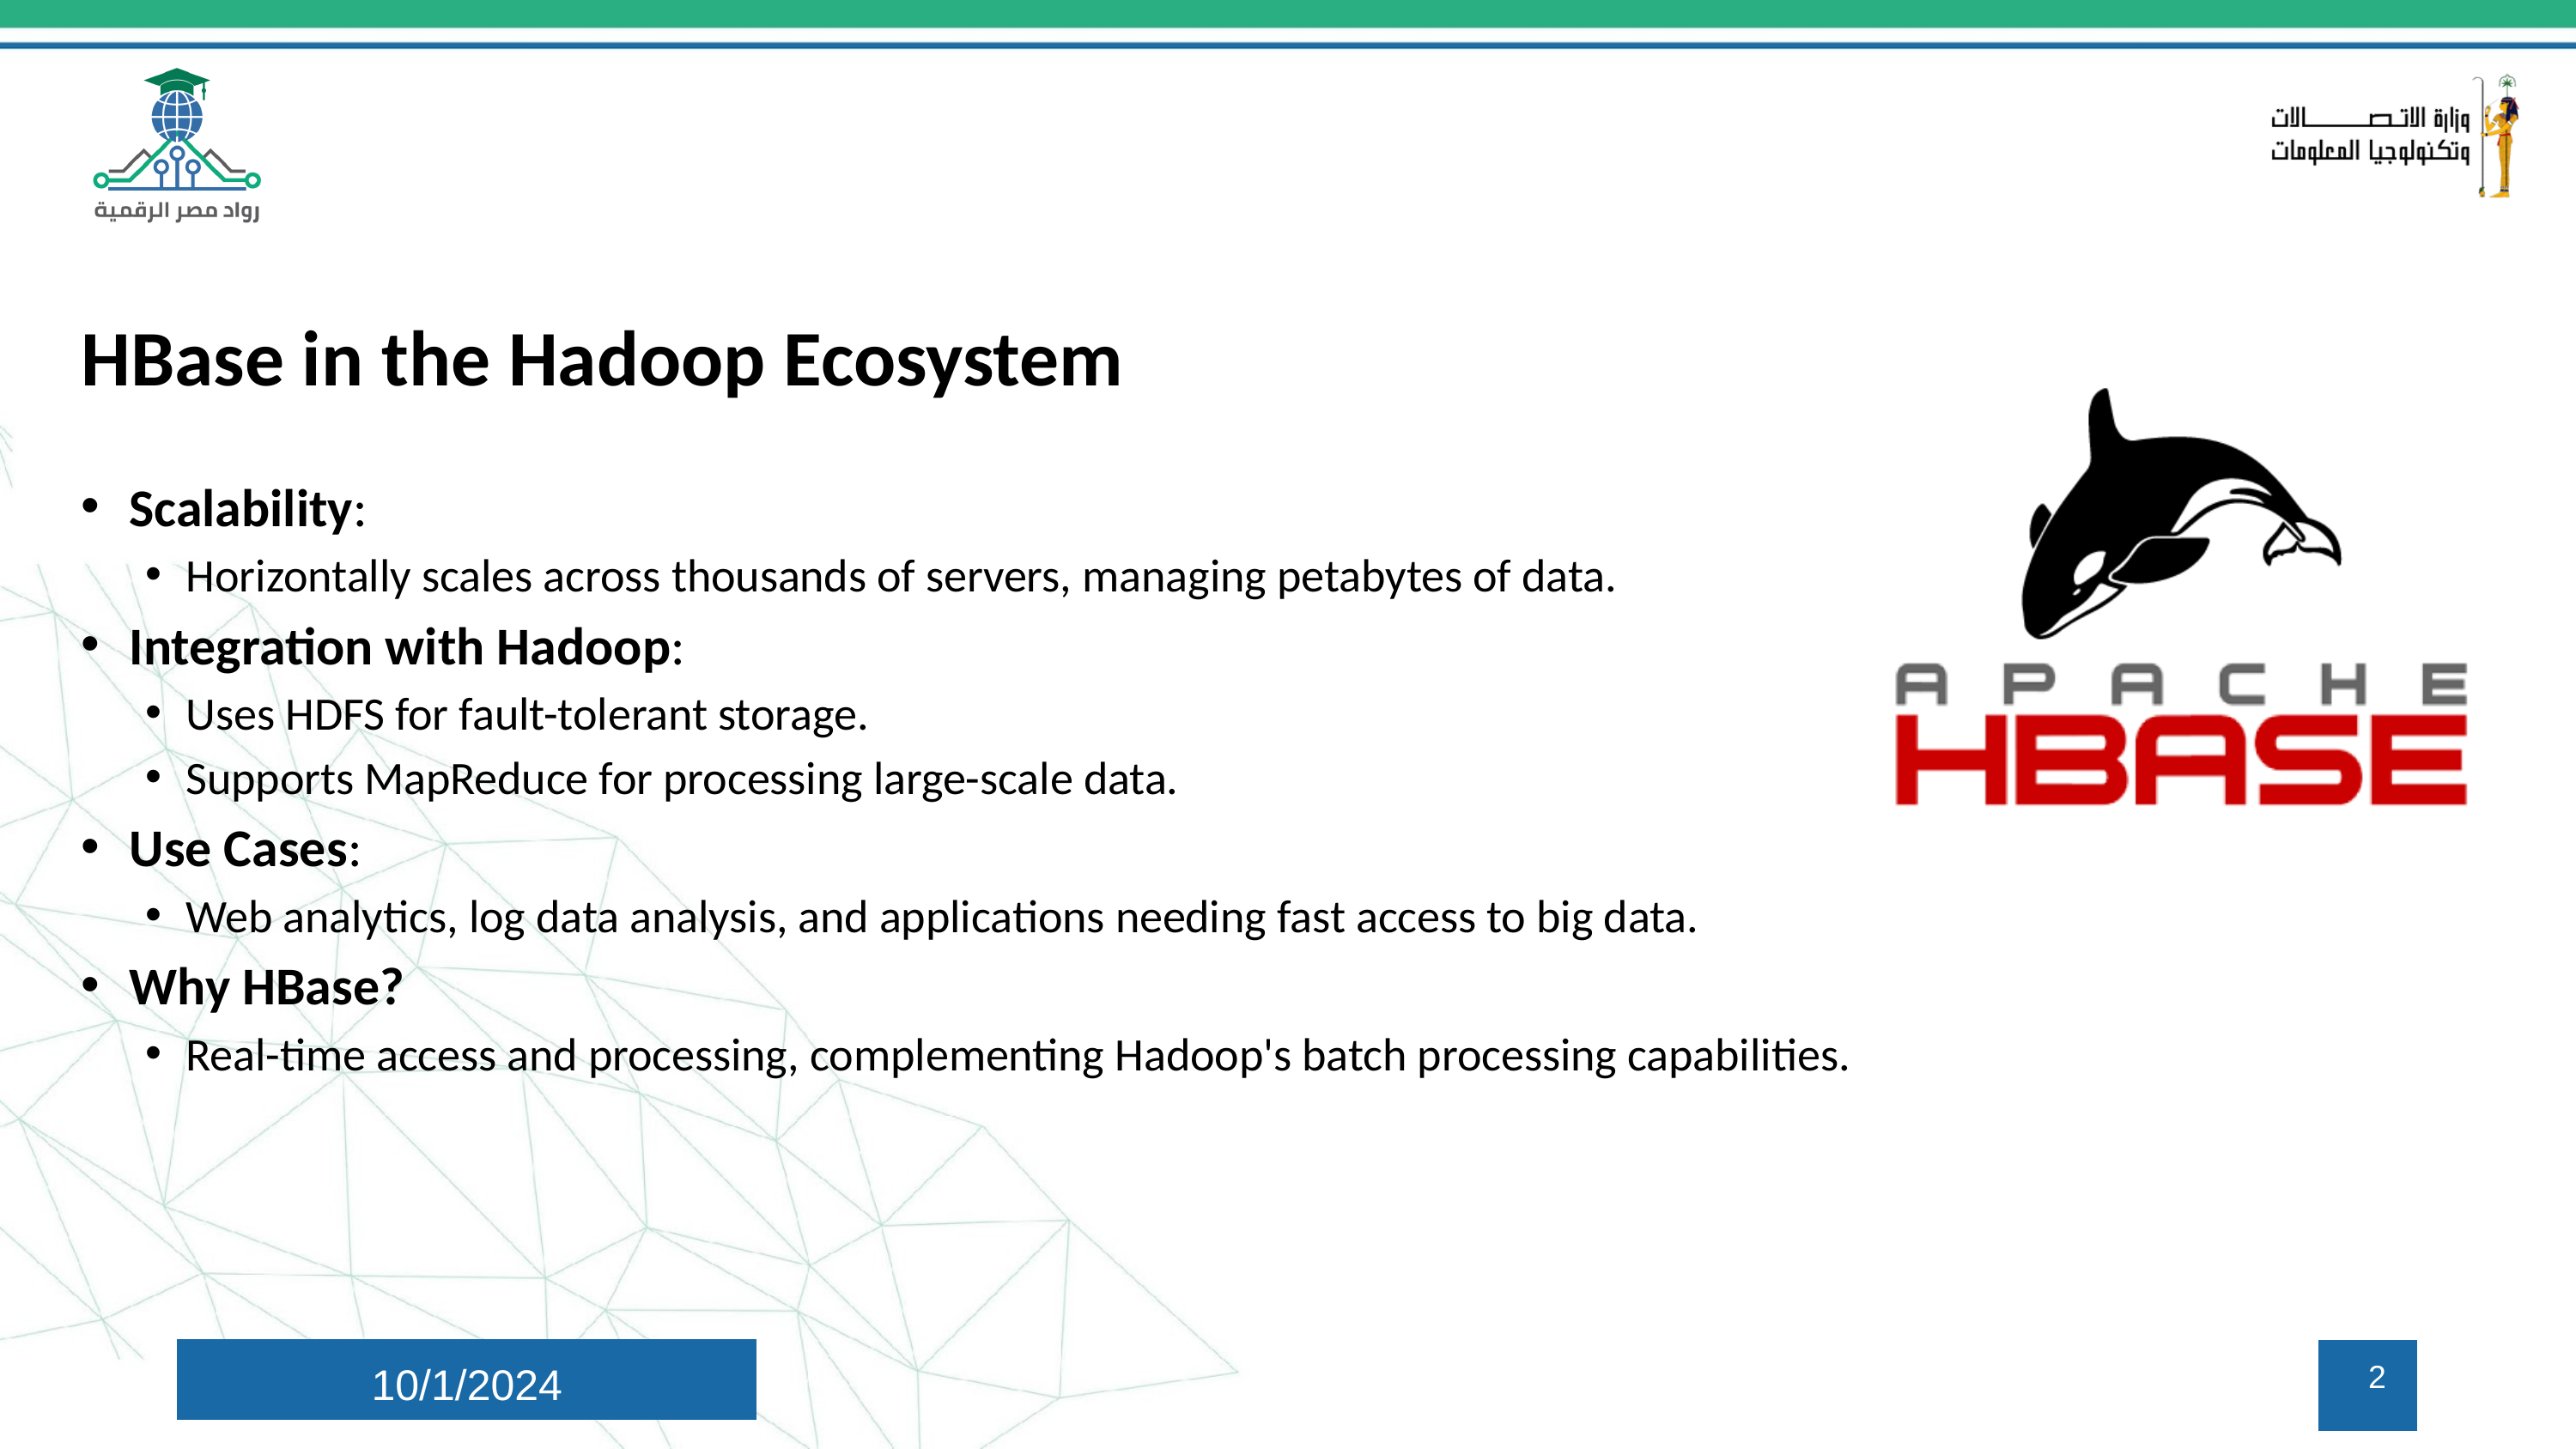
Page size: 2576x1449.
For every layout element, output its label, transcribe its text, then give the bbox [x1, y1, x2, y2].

list Scalability: Horizontally scales across thousands of servers, managing petabytes of data. Integration with Hadoop: Uses HDFS for fault-tolerant storage. Supports MapReduce for processing large-scale data. Use Cases: Web analytics, log data analysis, and applications needing fast access to big data. Why HBase? Real-time access and processing, complementing Hadoop's batch processing capabilities. [68, 466, 1879, 1105]
title HBase in the Hadoop Ecosystem [68, 273, 1228, 435]
picture [0, 0, 2576, 1449]
